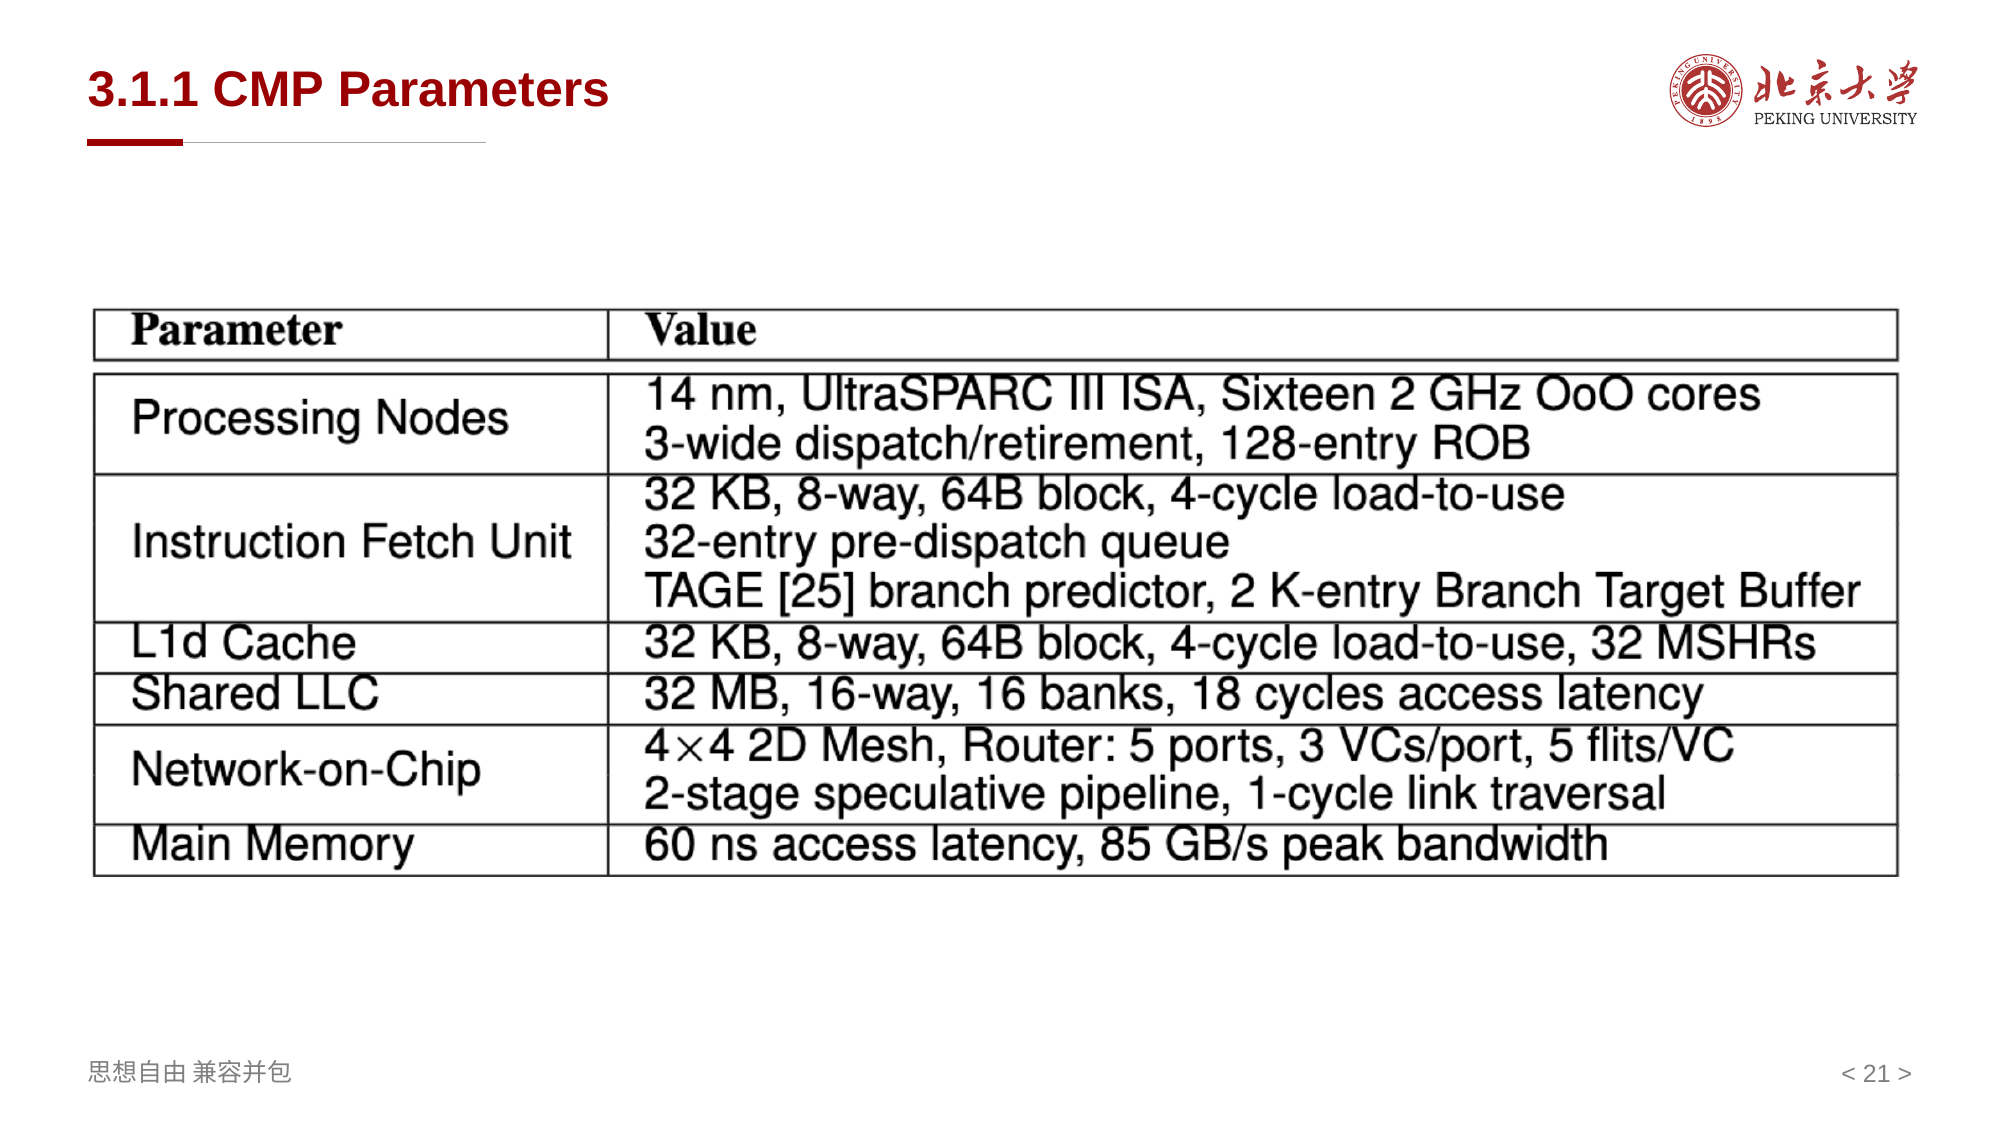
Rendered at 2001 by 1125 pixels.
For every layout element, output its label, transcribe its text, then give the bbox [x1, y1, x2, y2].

title 3.1.1 CMP Parameters [72, 39, 1559, 142]
slide_number < 21 > [1477, 1048, 1928, 1097]
picture [75, 273, 1928, 918]
